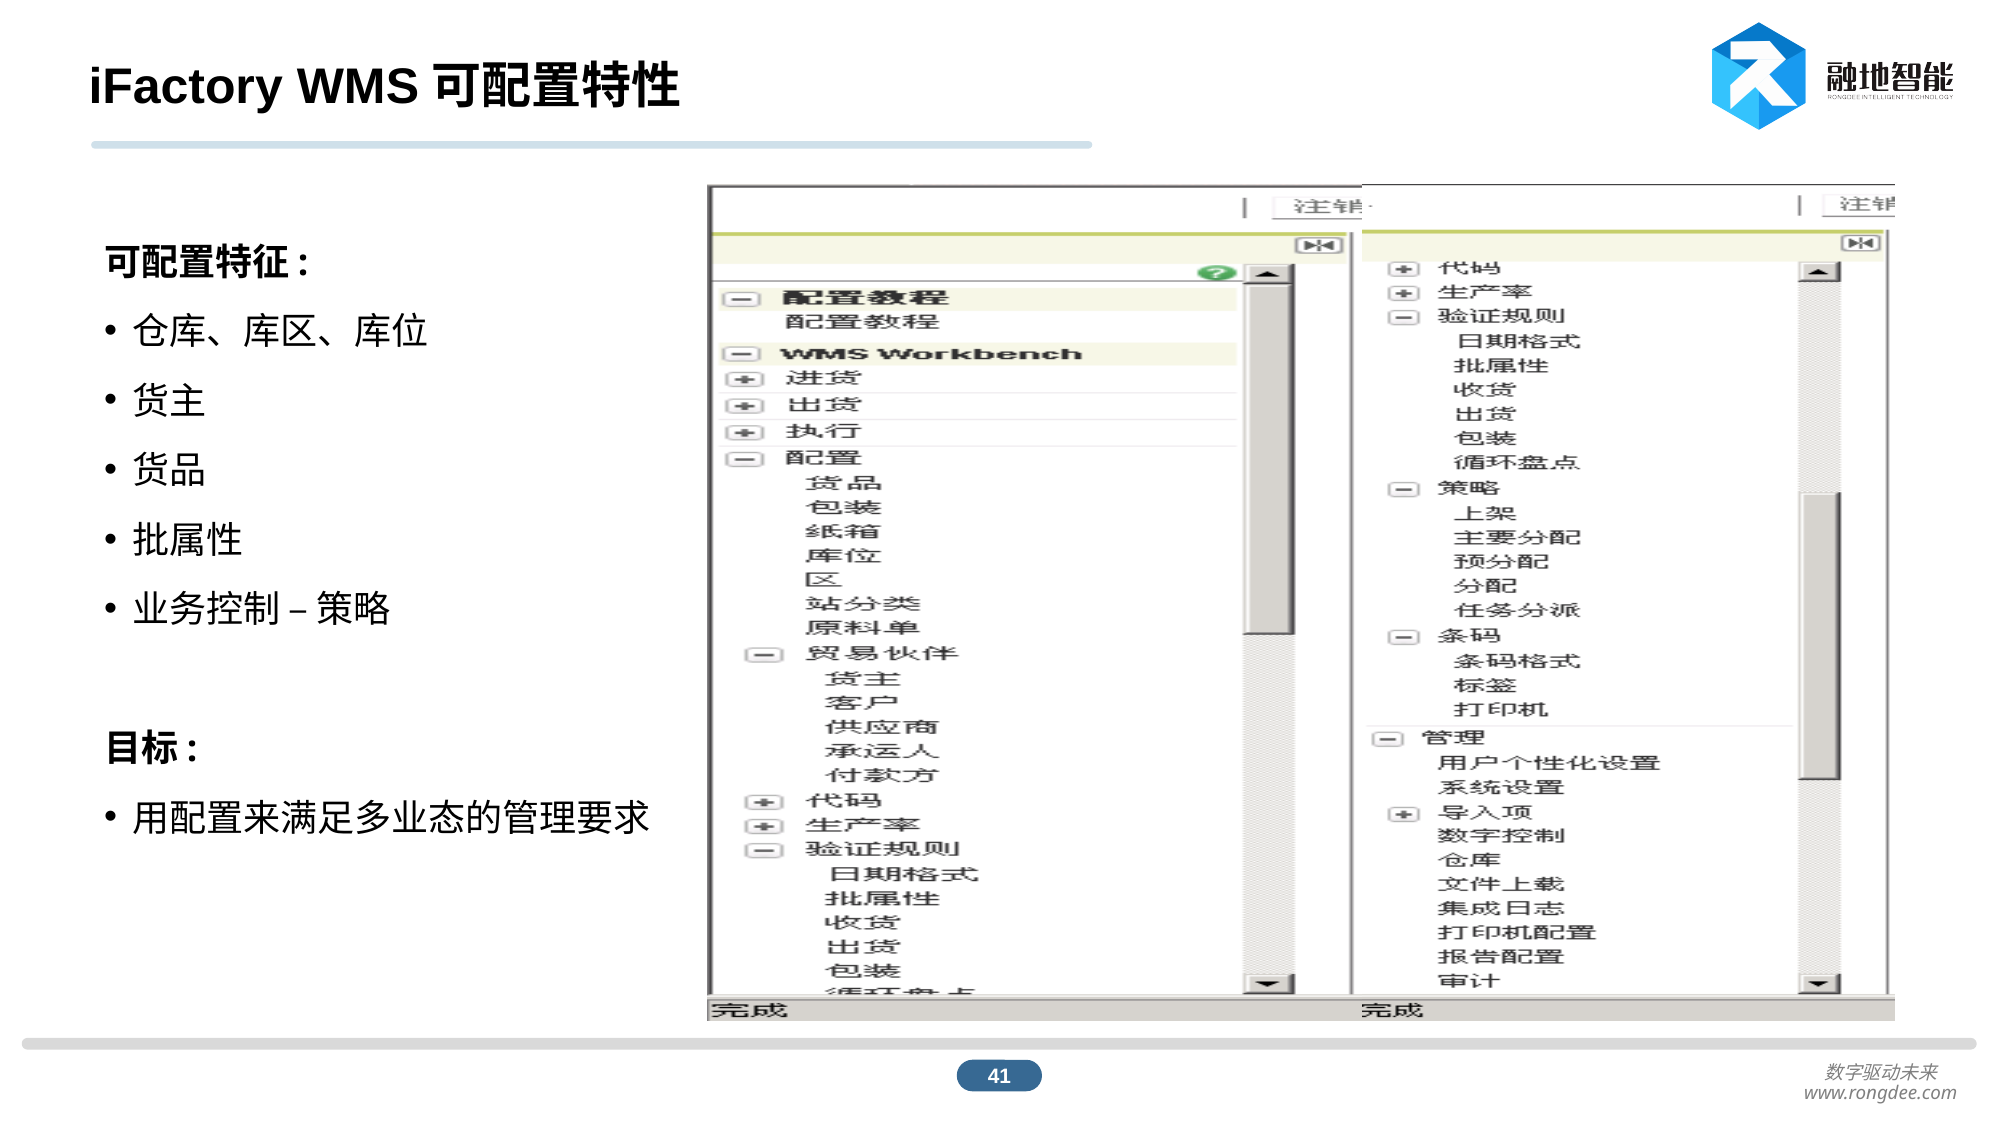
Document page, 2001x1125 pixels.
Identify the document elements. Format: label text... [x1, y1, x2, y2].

text_box 可配置特征: 仓库、库区、库位 货主 货品 批属性 业务控制 – 策略 目标: 用配置来满足多业态的管理要求 [89, 226, 670, 864]
picture [706, 184, 1895, 1021]
title iFactory WMS可配置特性 [0, 0, 2000, 149]
